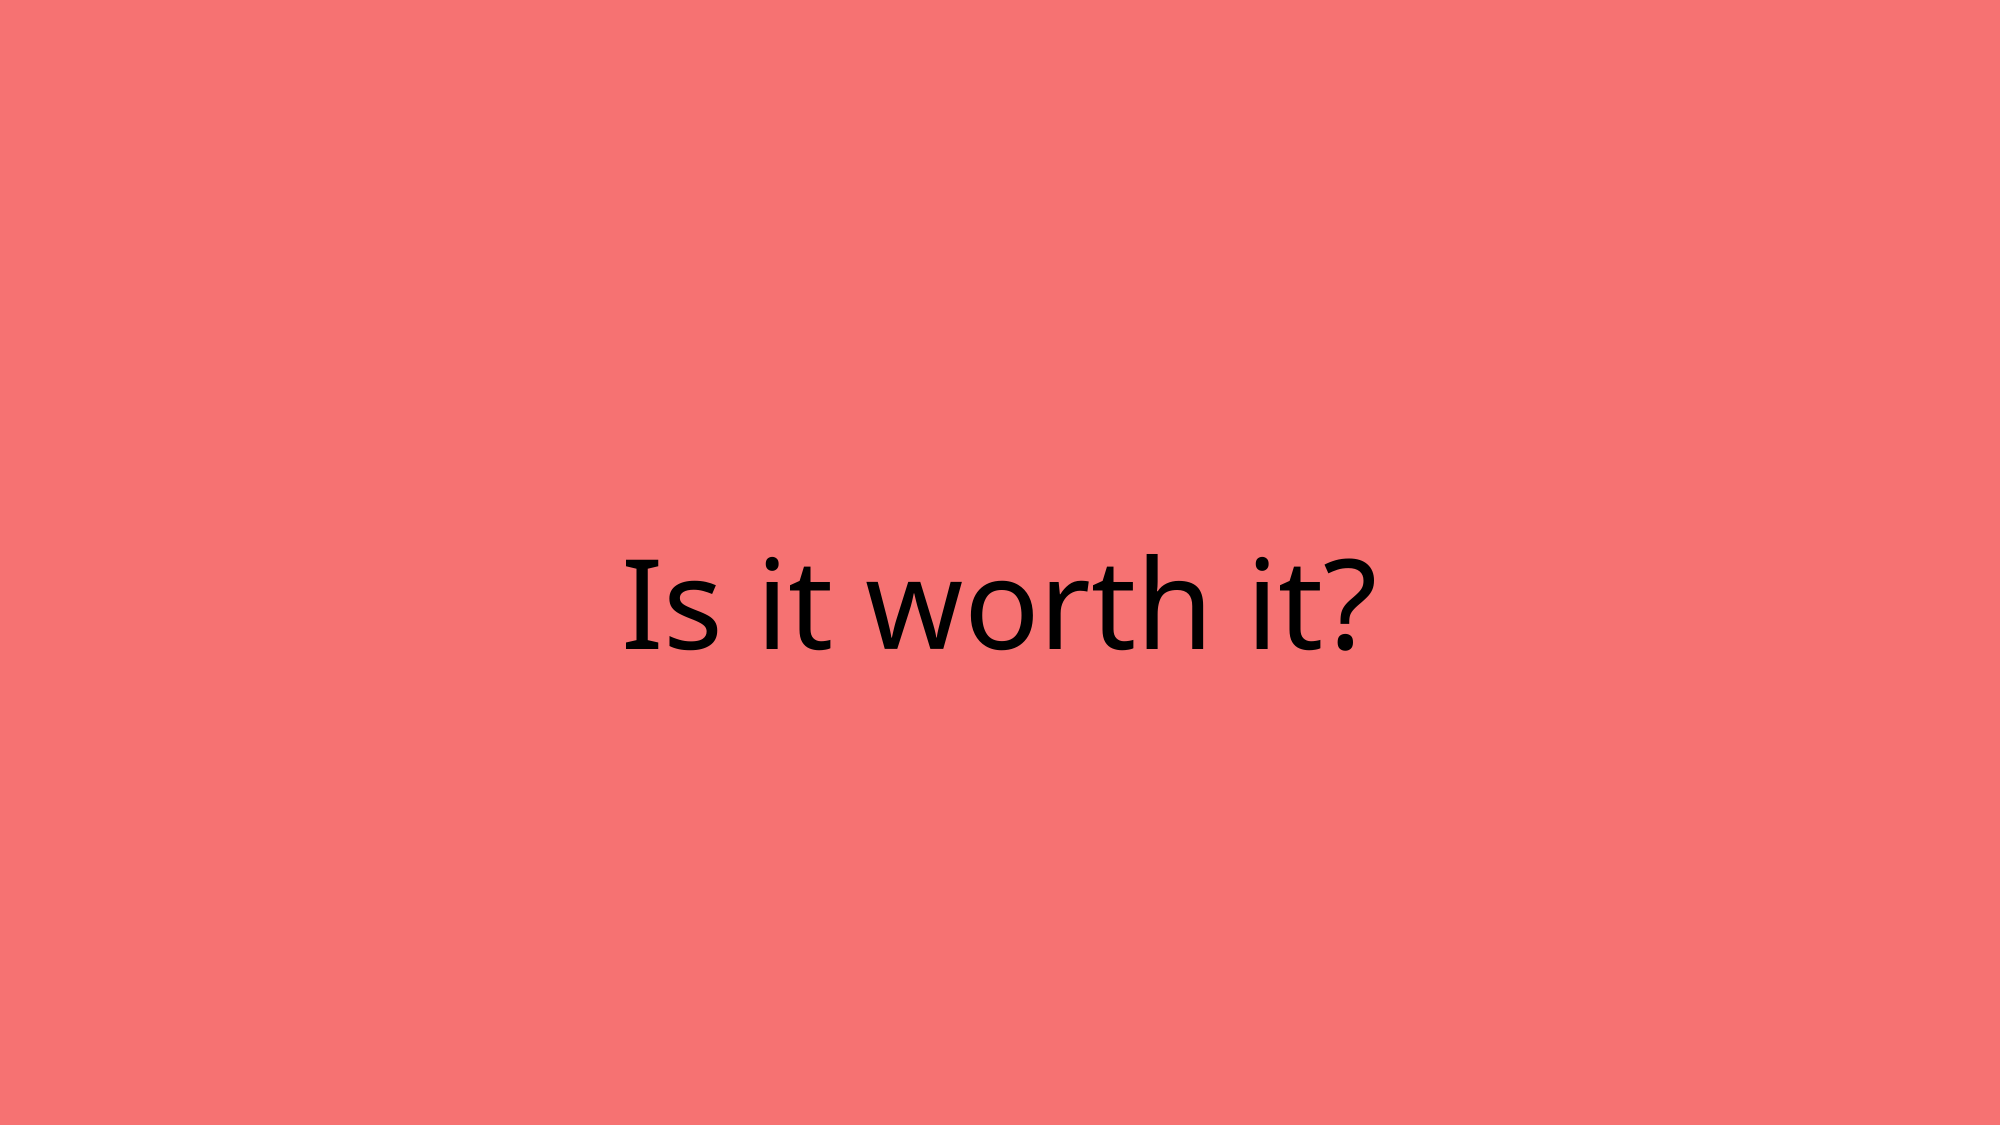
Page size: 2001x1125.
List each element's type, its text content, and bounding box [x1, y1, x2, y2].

title Is it worth it? [249, 292, 1750, 684]
